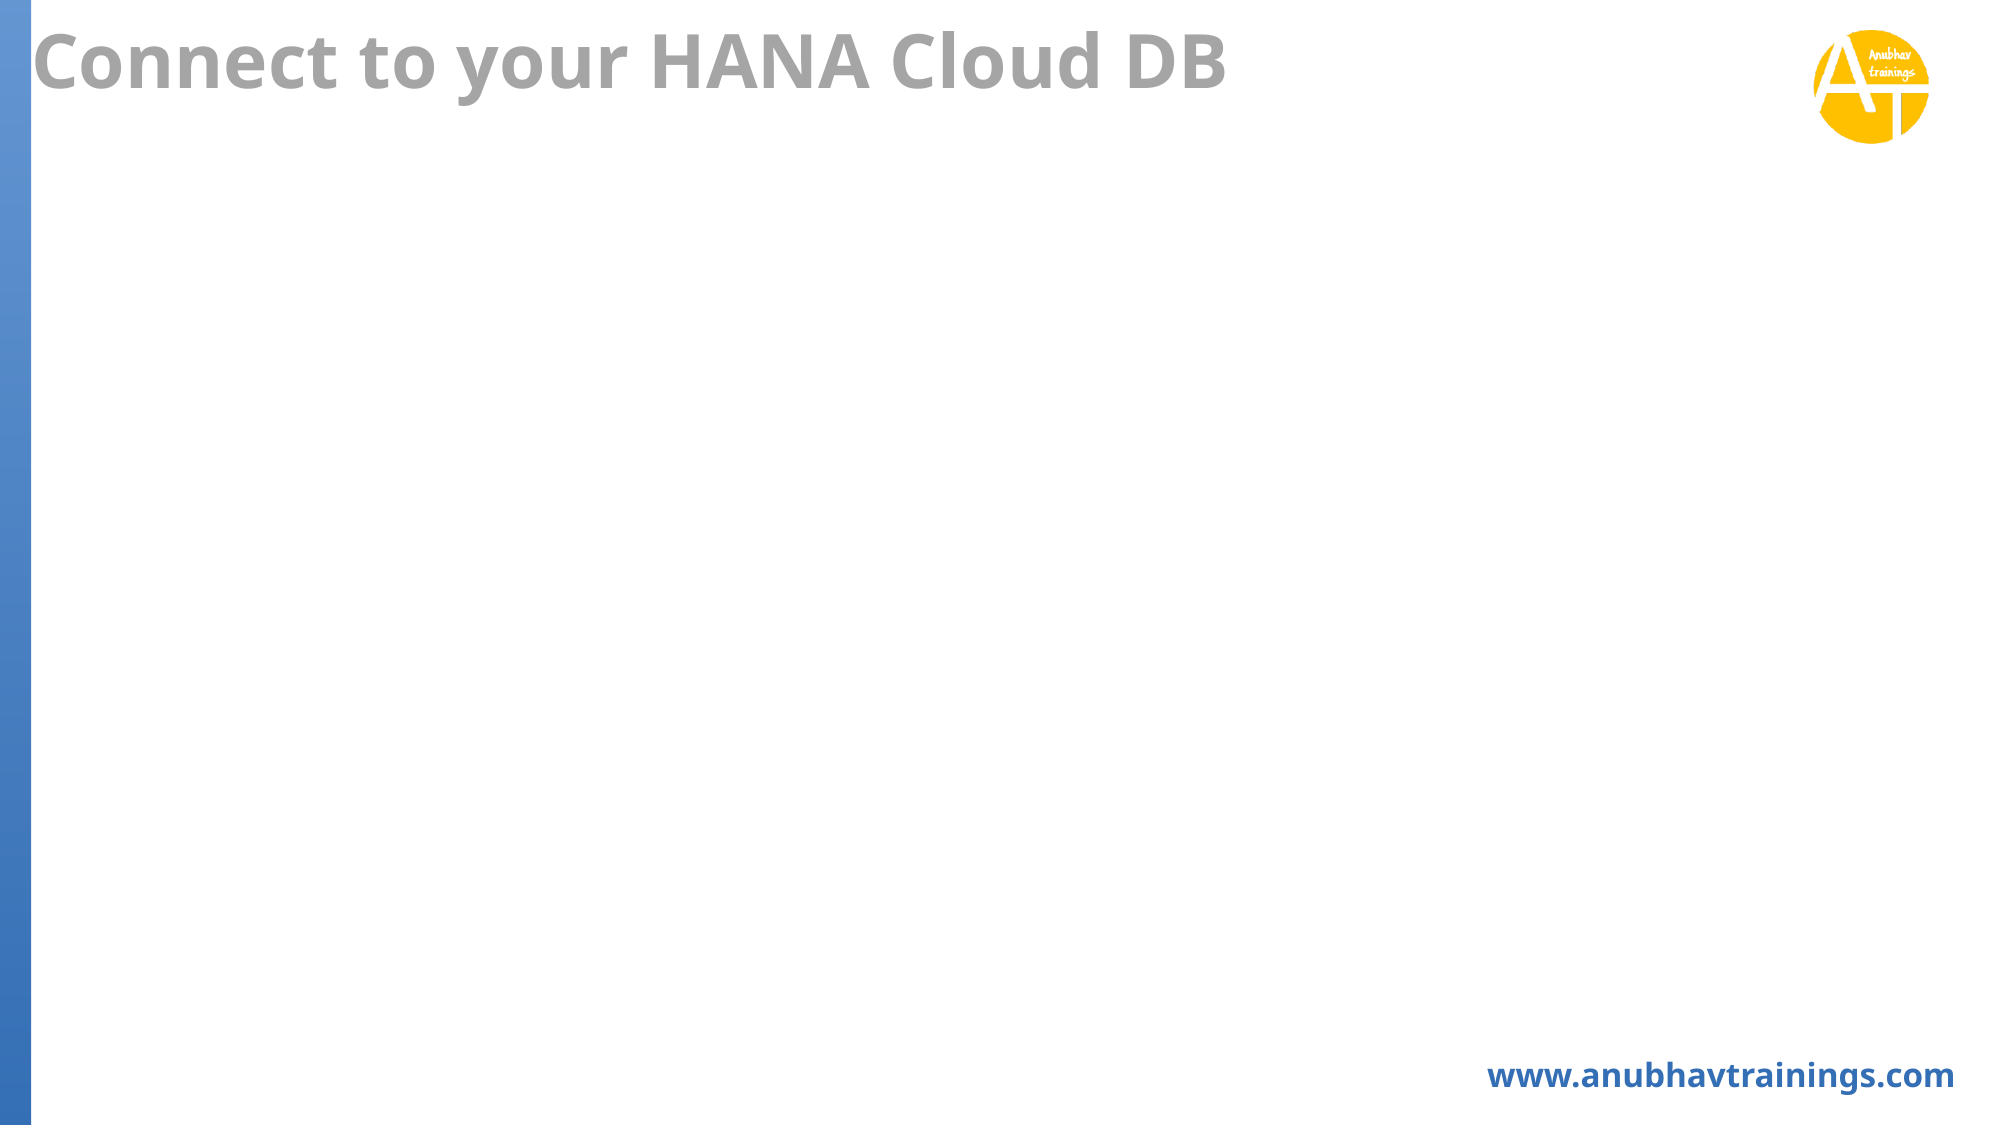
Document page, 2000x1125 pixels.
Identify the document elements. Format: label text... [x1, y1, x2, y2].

title Connect to your HANA Cloud DB [31, 0, 1628, 117]
picture [1802, 22, 1935, 153]
